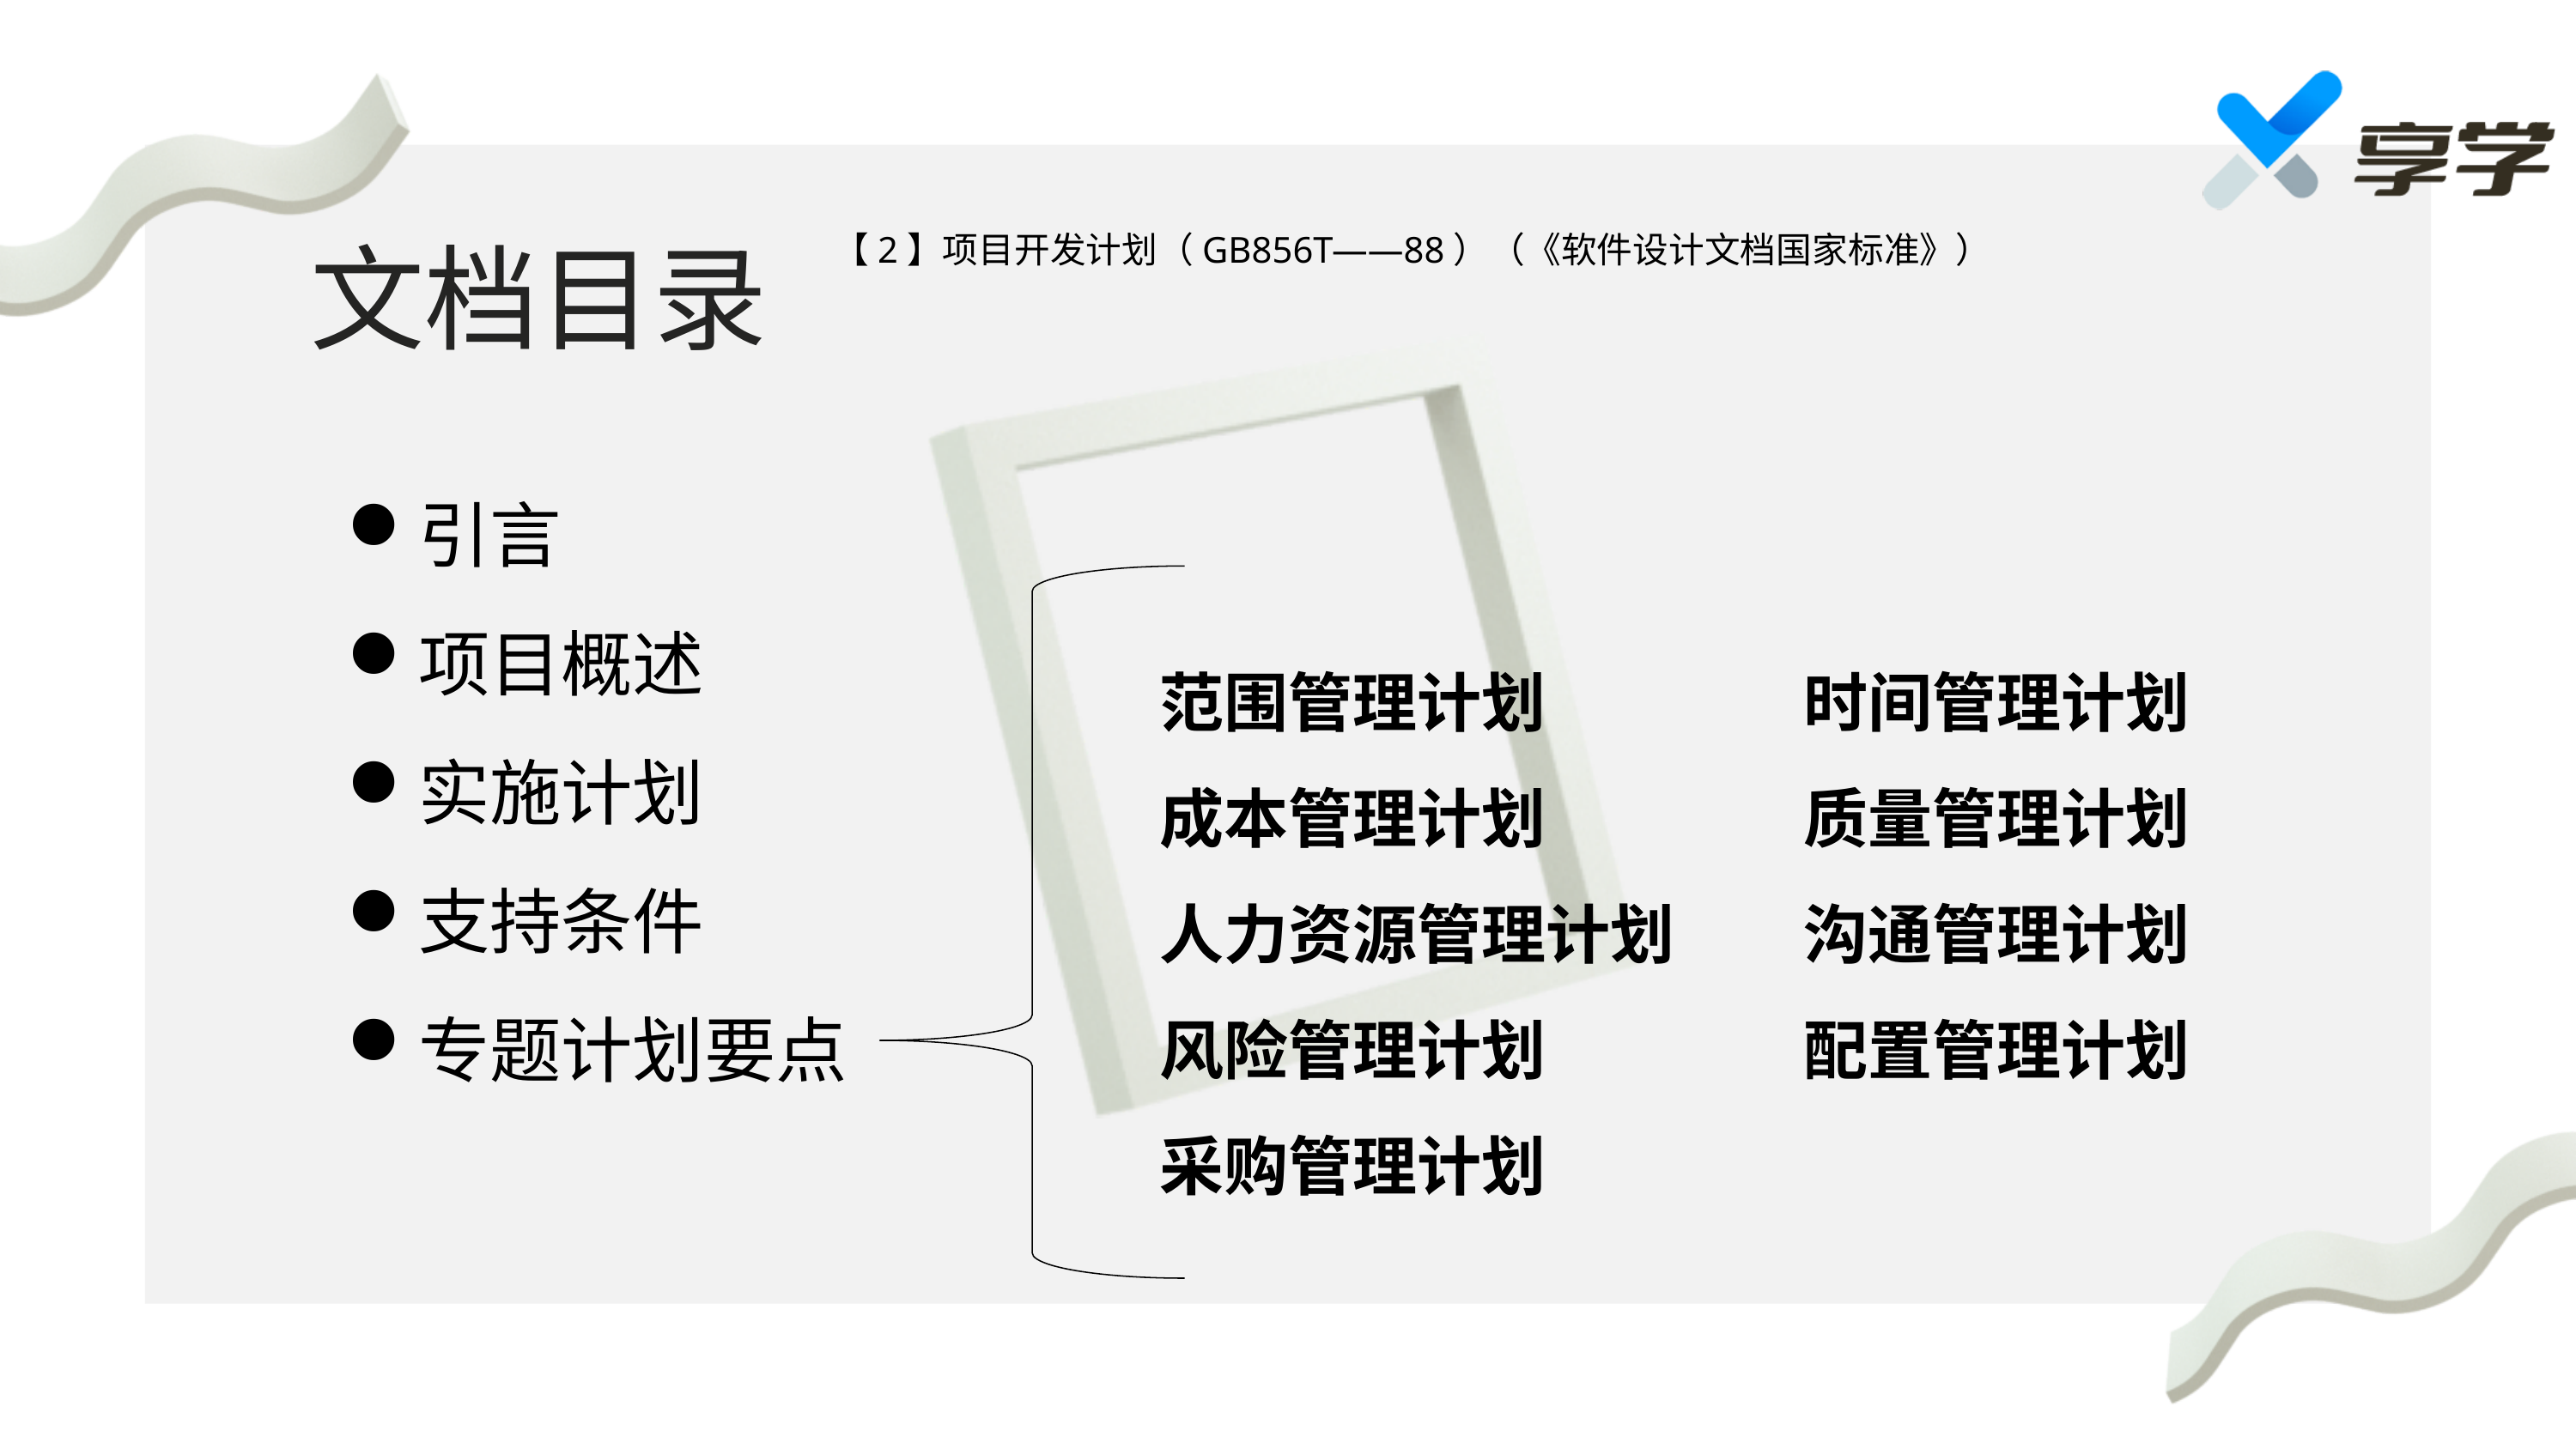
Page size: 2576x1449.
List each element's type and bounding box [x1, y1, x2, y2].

text_box [0, 72, 2576, 1406]
picture [2162, 24, 2576, 265]
text_box [344, 433, 2300, 1326]
table_cell [341, 435, 2306, 1336]
